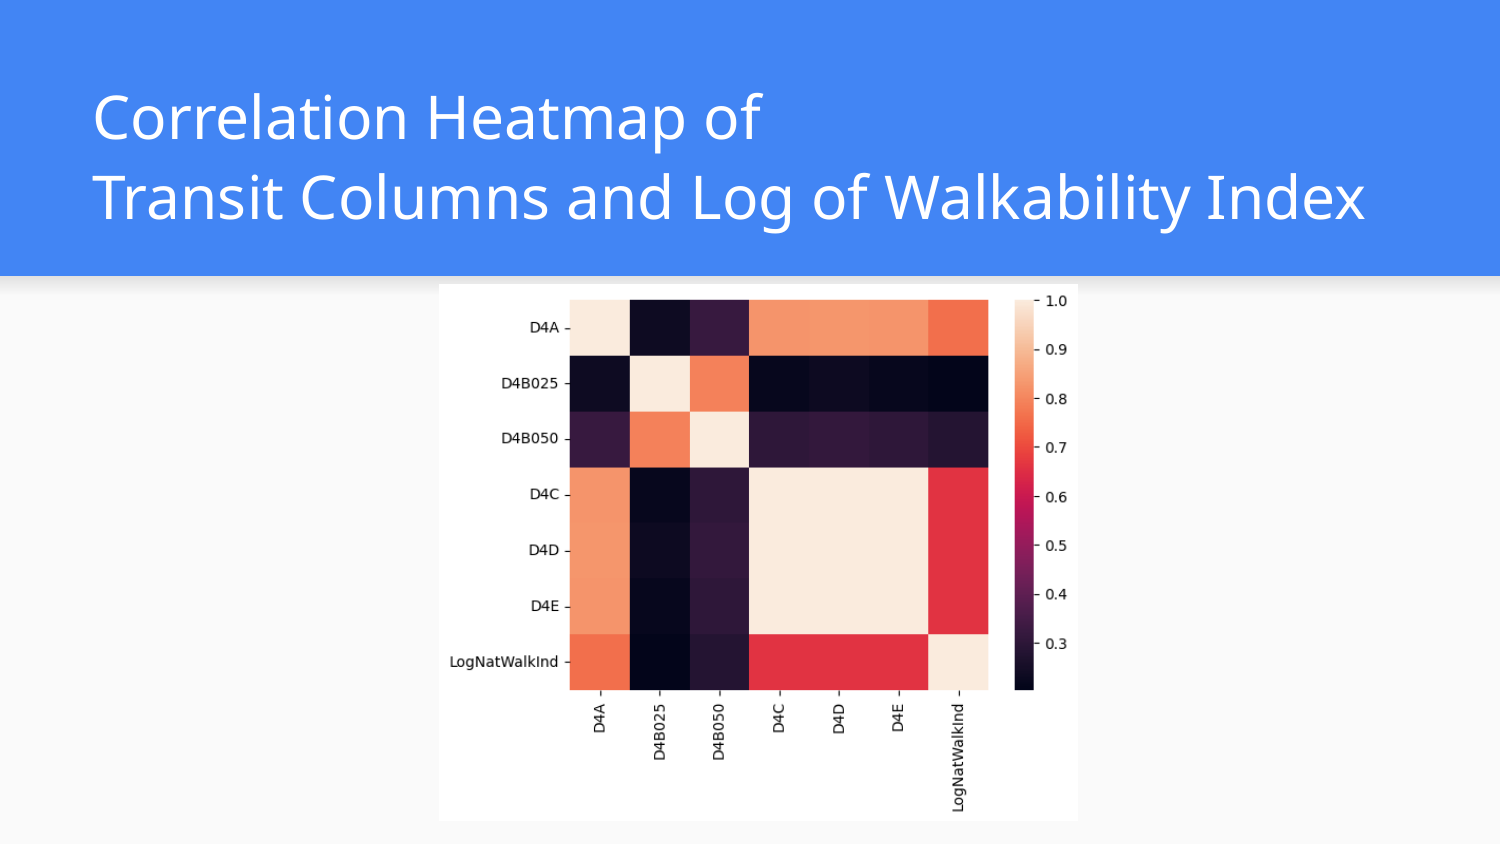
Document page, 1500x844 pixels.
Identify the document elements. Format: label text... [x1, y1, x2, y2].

picture [439, 284, 1079, 821]
title Correlation Heatmap of Transit Columns and Log of Walkability Index [77, 121, 1427, 248]
